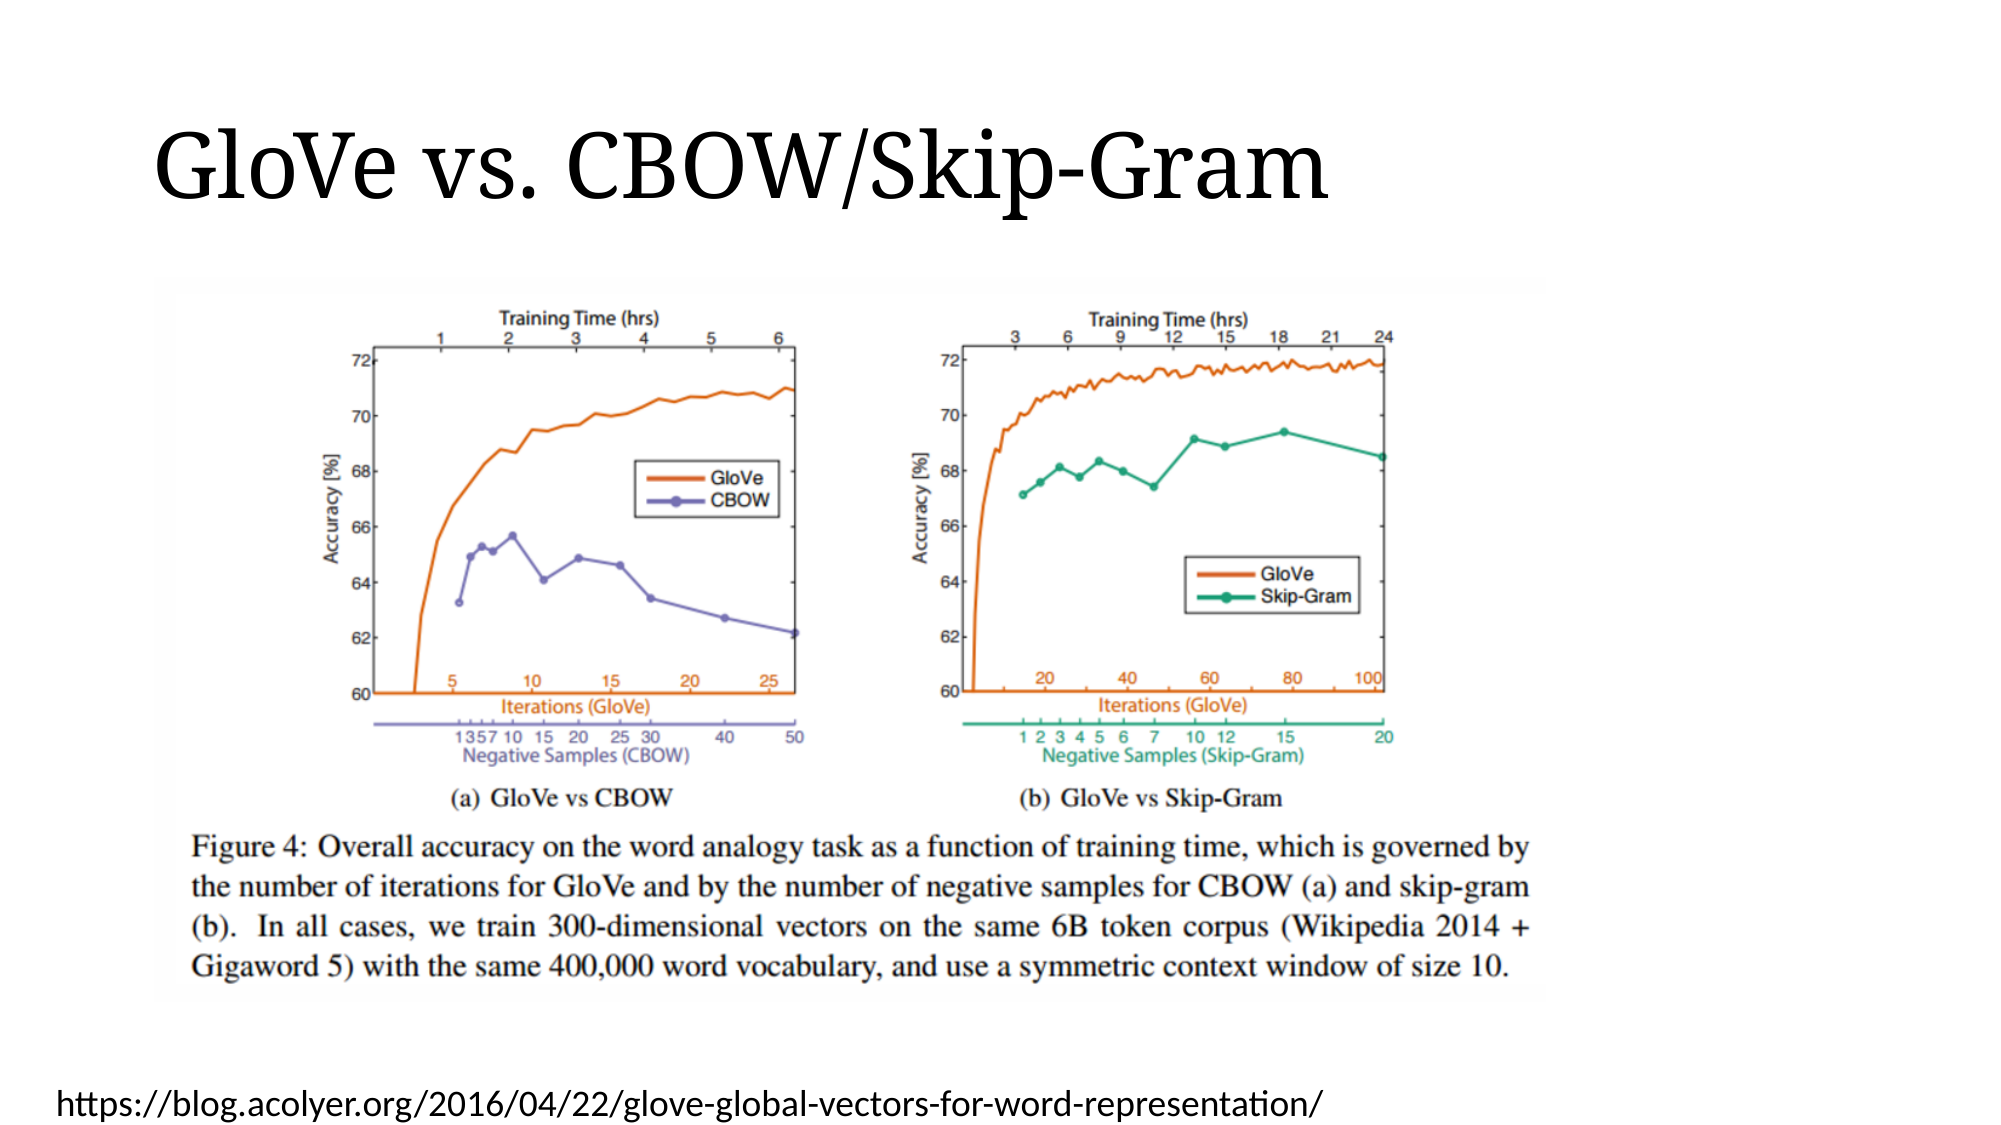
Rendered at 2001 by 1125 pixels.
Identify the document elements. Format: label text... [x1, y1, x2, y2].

text_box https://blog.acolyer.org/2016/04/22/glove-global-vectors-for-word-representation/ [40, 1071, 1524, 1125]
title GloVe vs. CBOW/Skip-Gram [137, 59, 1863, 278]
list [154, 277, 1546, 1003]
